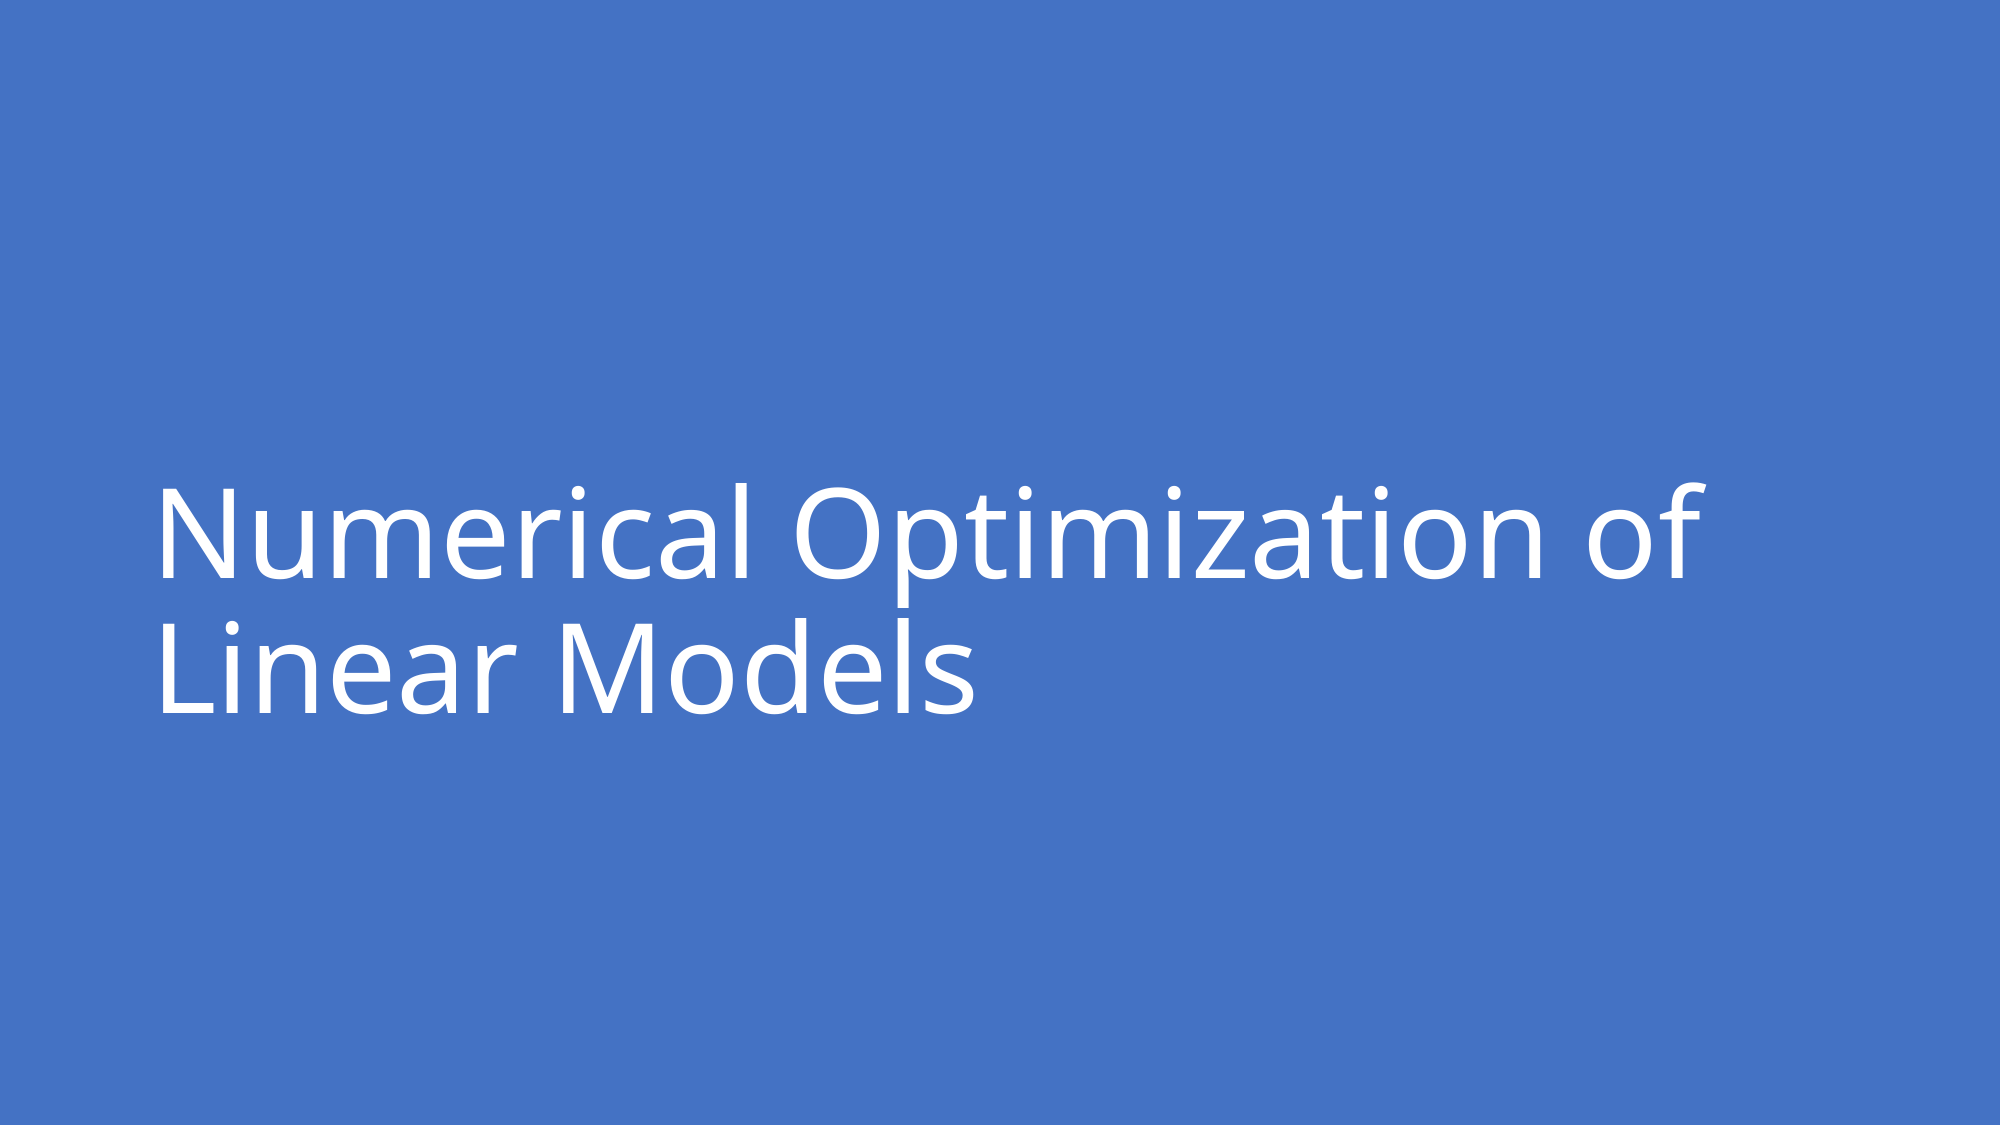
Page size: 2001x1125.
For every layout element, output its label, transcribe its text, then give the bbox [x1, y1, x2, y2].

title Numerical Optimization of Linear Models [136, 280, 1862, 749]
